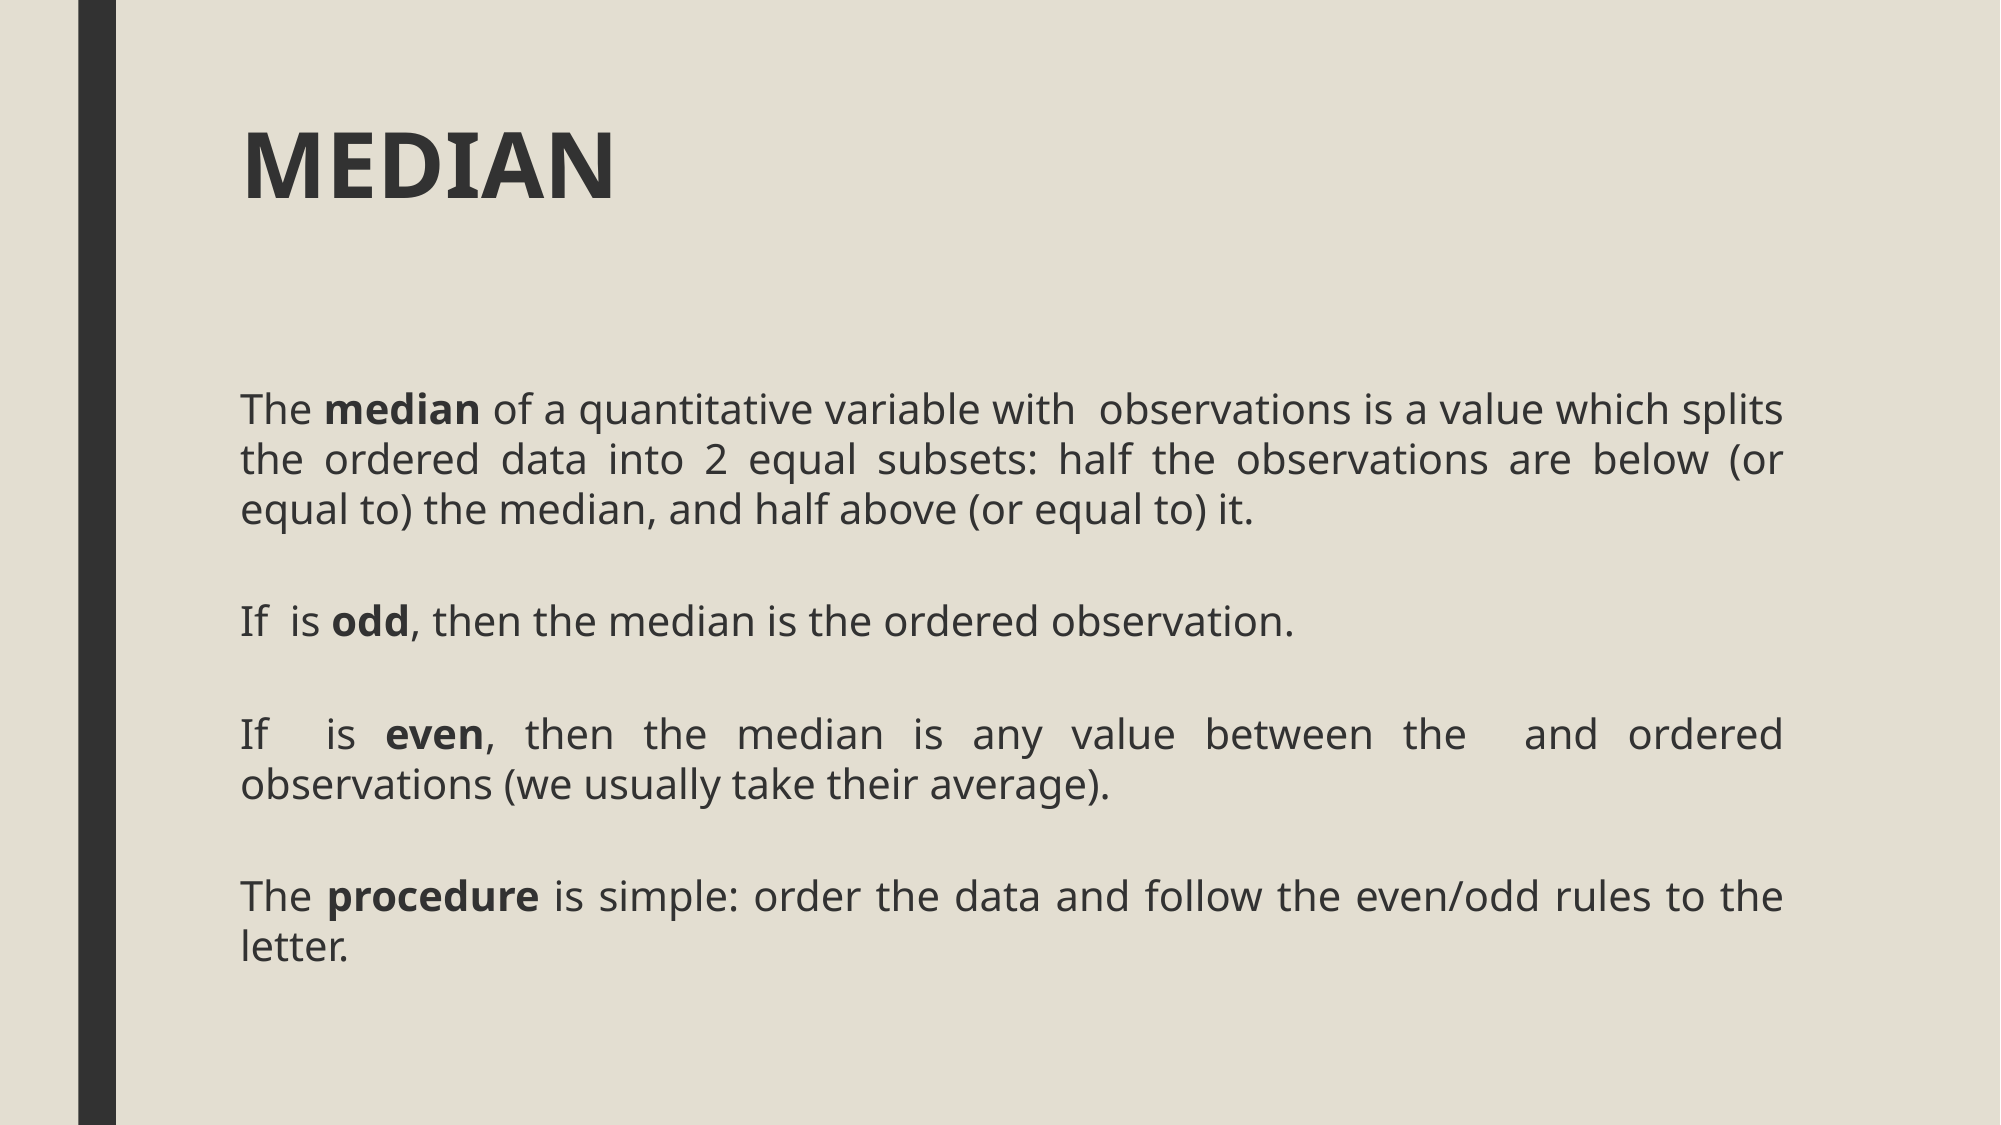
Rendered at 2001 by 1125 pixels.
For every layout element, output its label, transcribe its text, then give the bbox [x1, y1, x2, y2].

title MEDIAN [225, 112, 1800, 357]
